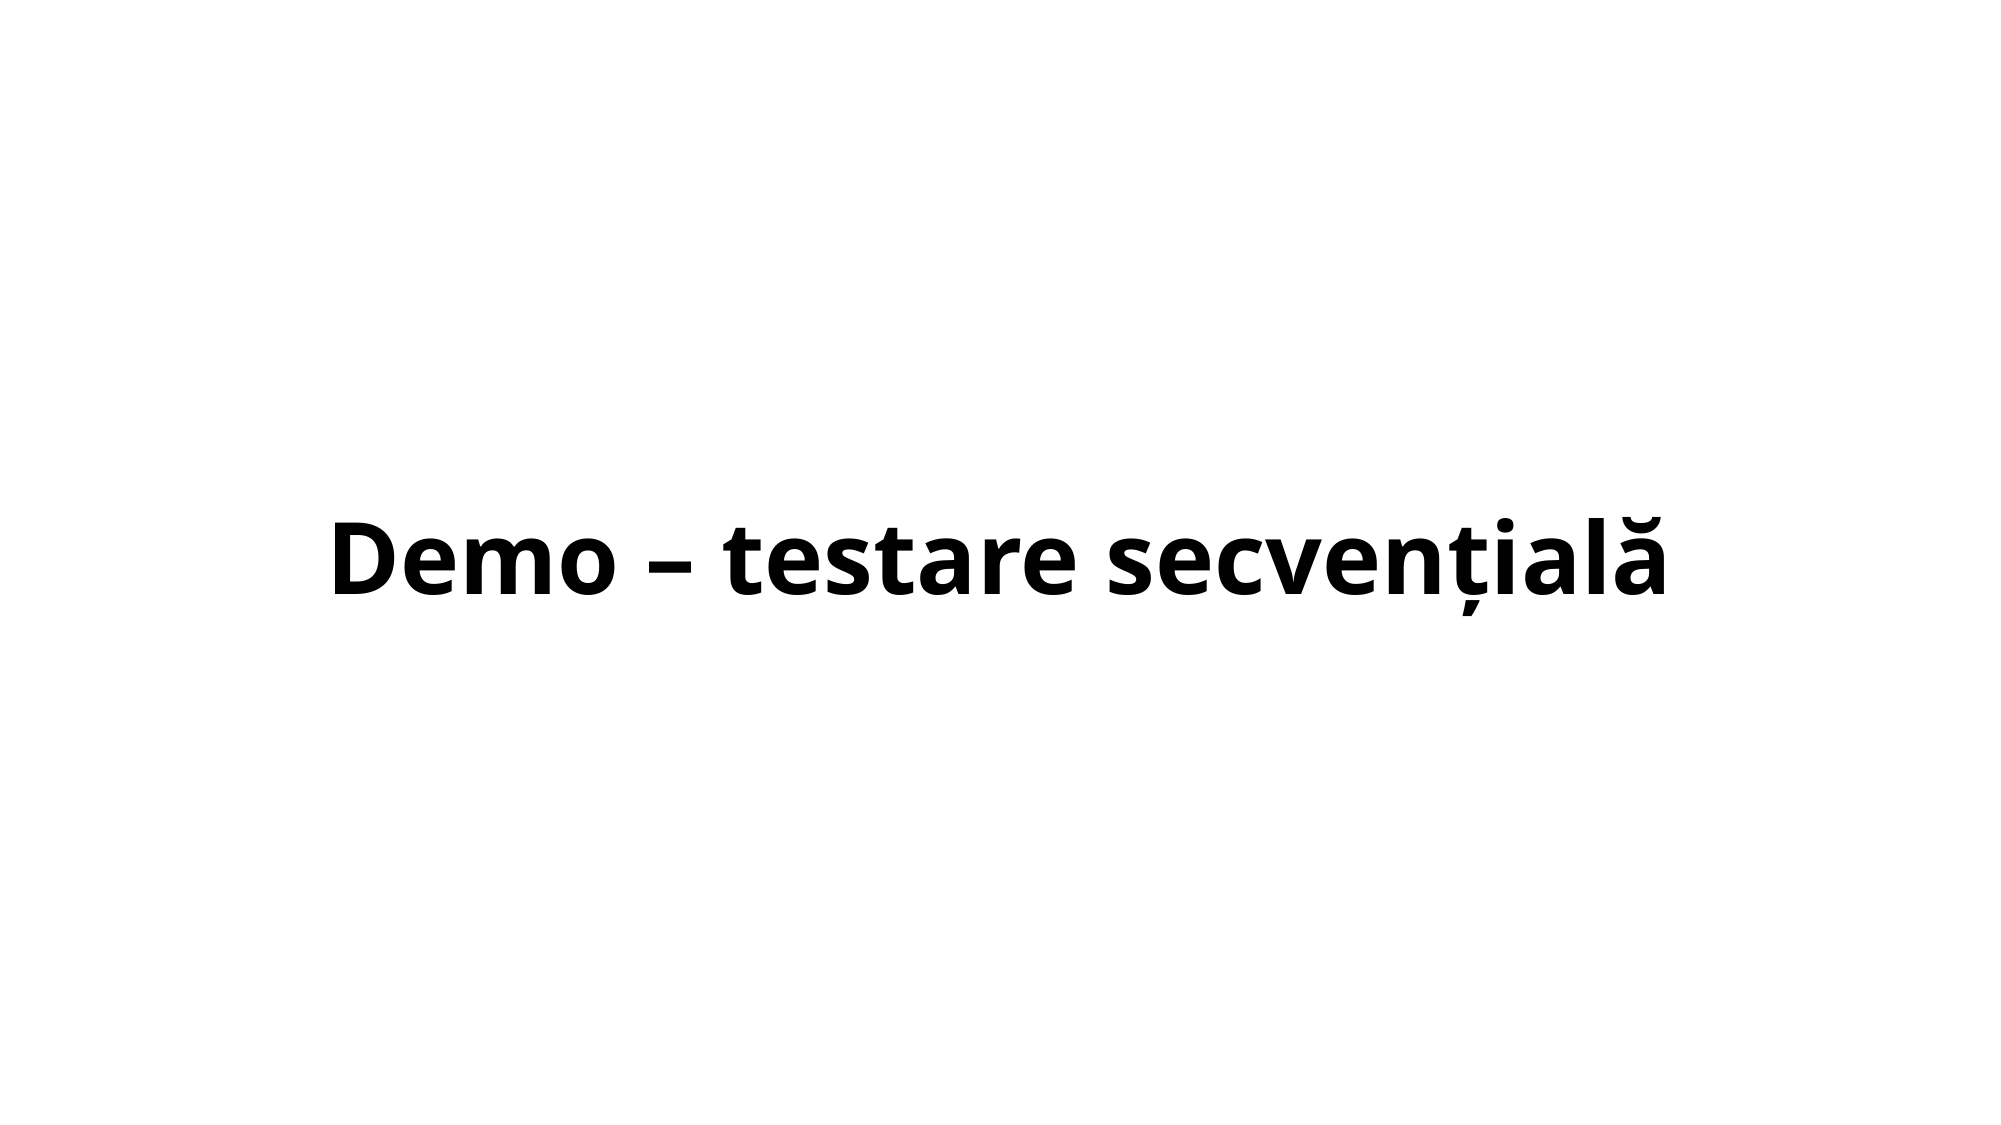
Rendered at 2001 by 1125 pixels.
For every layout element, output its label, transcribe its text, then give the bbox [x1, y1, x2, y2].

title Demo – testare secvențială [137, 453, 1863, 672]
